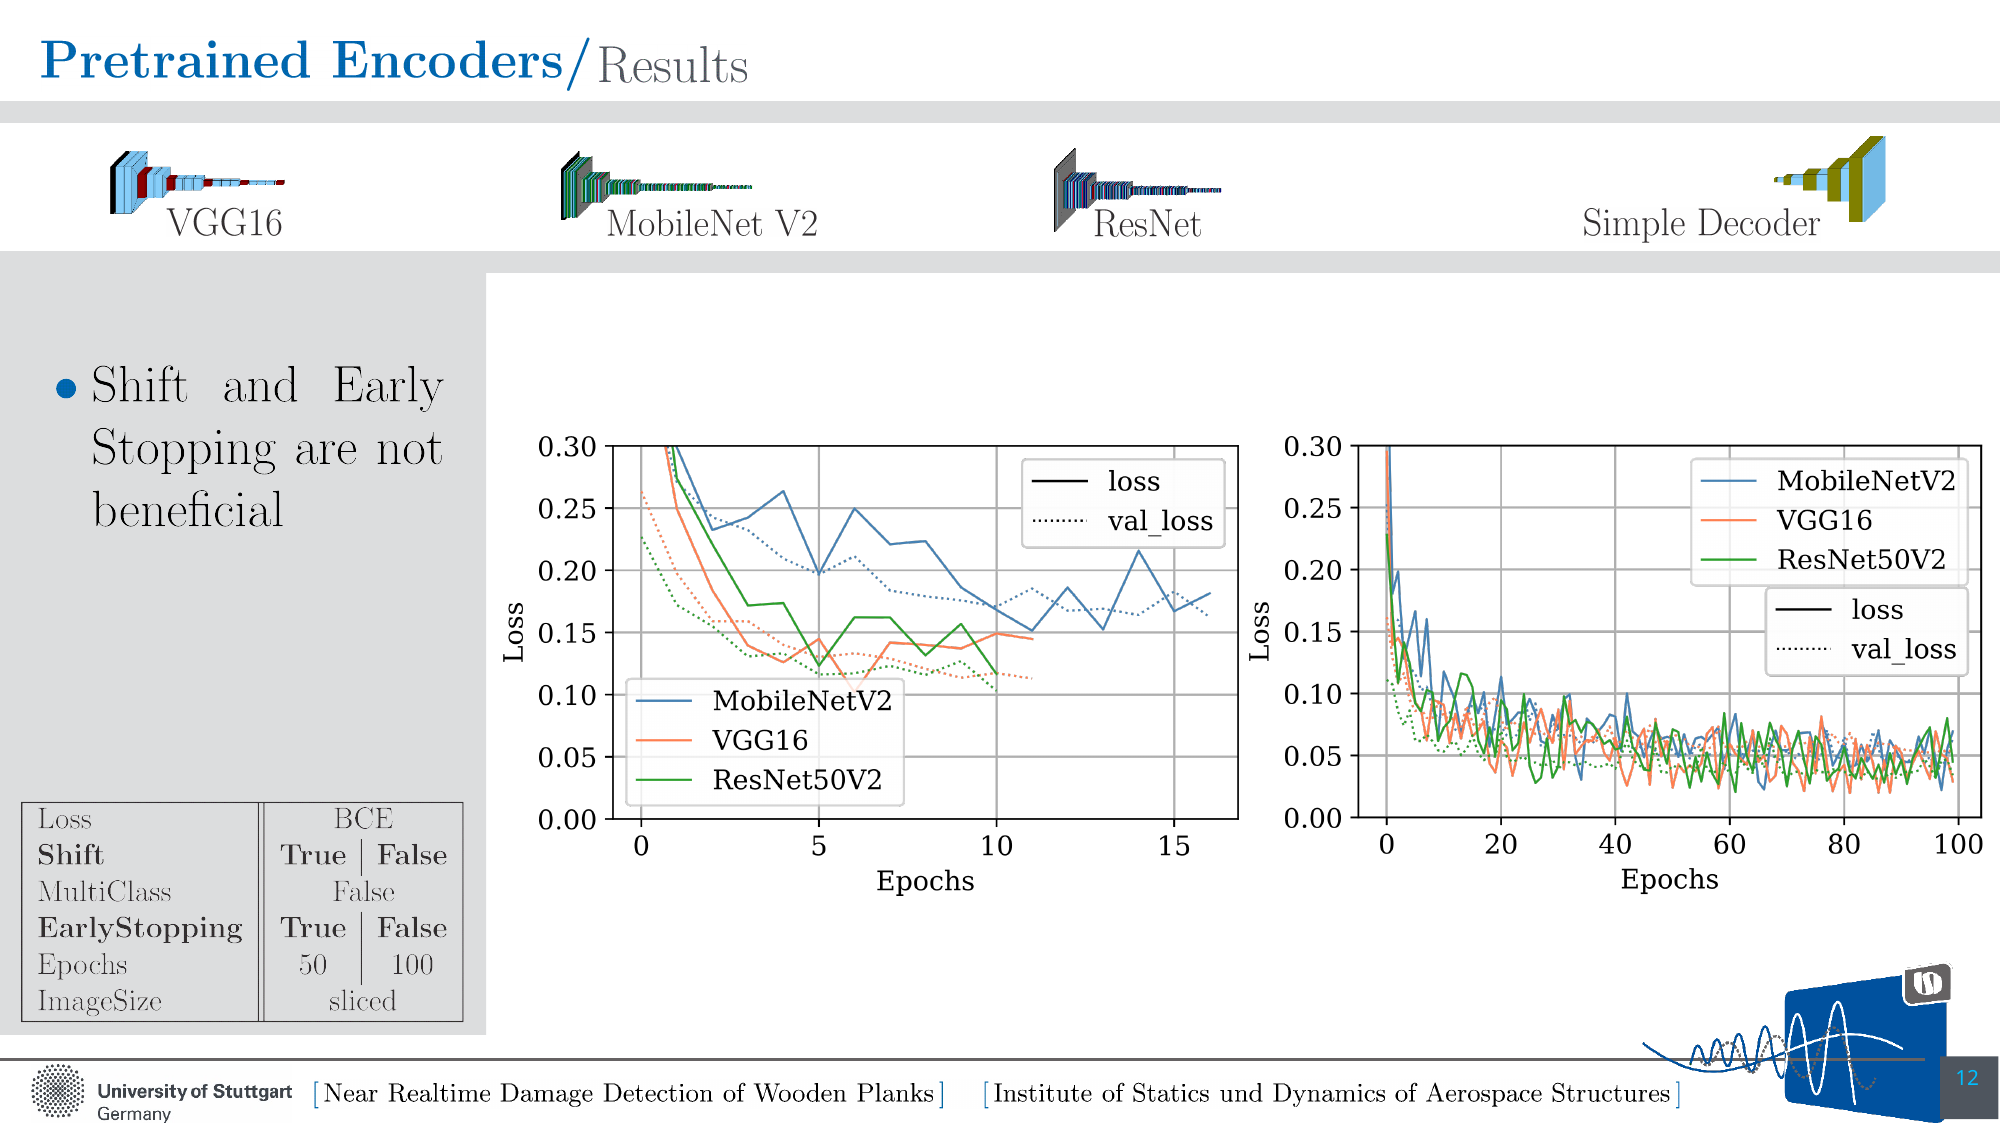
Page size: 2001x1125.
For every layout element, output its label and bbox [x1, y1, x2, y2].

picture [598, 43, 747, 85]
picture [1584, 135, 1887, 243]
picture [559, 151, 817, 238]
picture [0, 961, 1953, 1123]
picture [54, 364, 445, 528]
picture [485, 419, 2000, 913]
picture [1052, 148, 1222, 238]
picture [107, 151, 286, 237]
text_box [0, 251, 2000, 273]
picture [20, 799, 466, 1024]
text_box [0, 101, 2000, 123]
text_box [0, 273, 487, 1035]
picture [41, 36, 590, 92]
